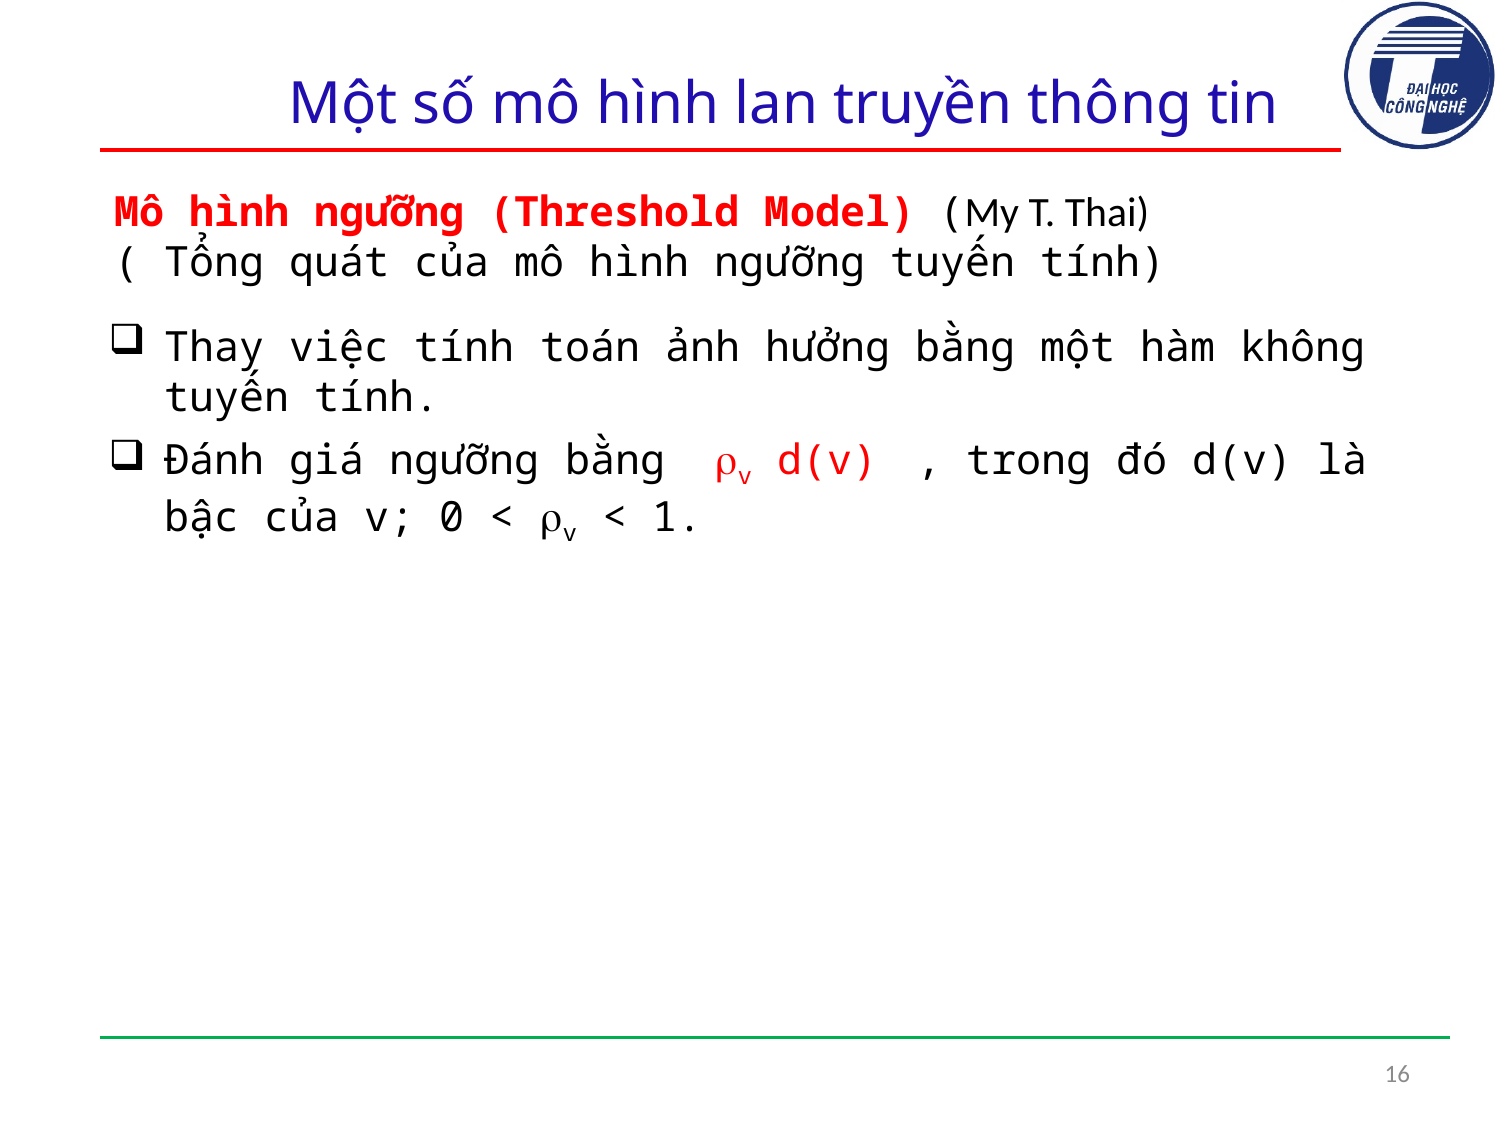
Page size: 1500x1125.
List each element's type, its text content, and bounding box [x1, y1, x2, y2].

text_box Thay việc tính toán ảnh hưởng bằng một hàm không tuyến tính. Đánh giá ngưỡng bằng v d(v) , trong đó d(v) là bậc của v; 0 < v < 1. [93, 312, 1413, 742]
slide_number 16 [1074, 1046, 1425, 1103]
picture [1340, 0, 1497, 152]
text_box Một số mô hình lan truyền thông tin [199, 62, 1325, 138]
text_box Mô hình ngưỡng (Threshold Model) (My T. Thai) ( Tổng quát của mô hình ngưỡng tuyến tính) [99, 176, 1342, 292]
